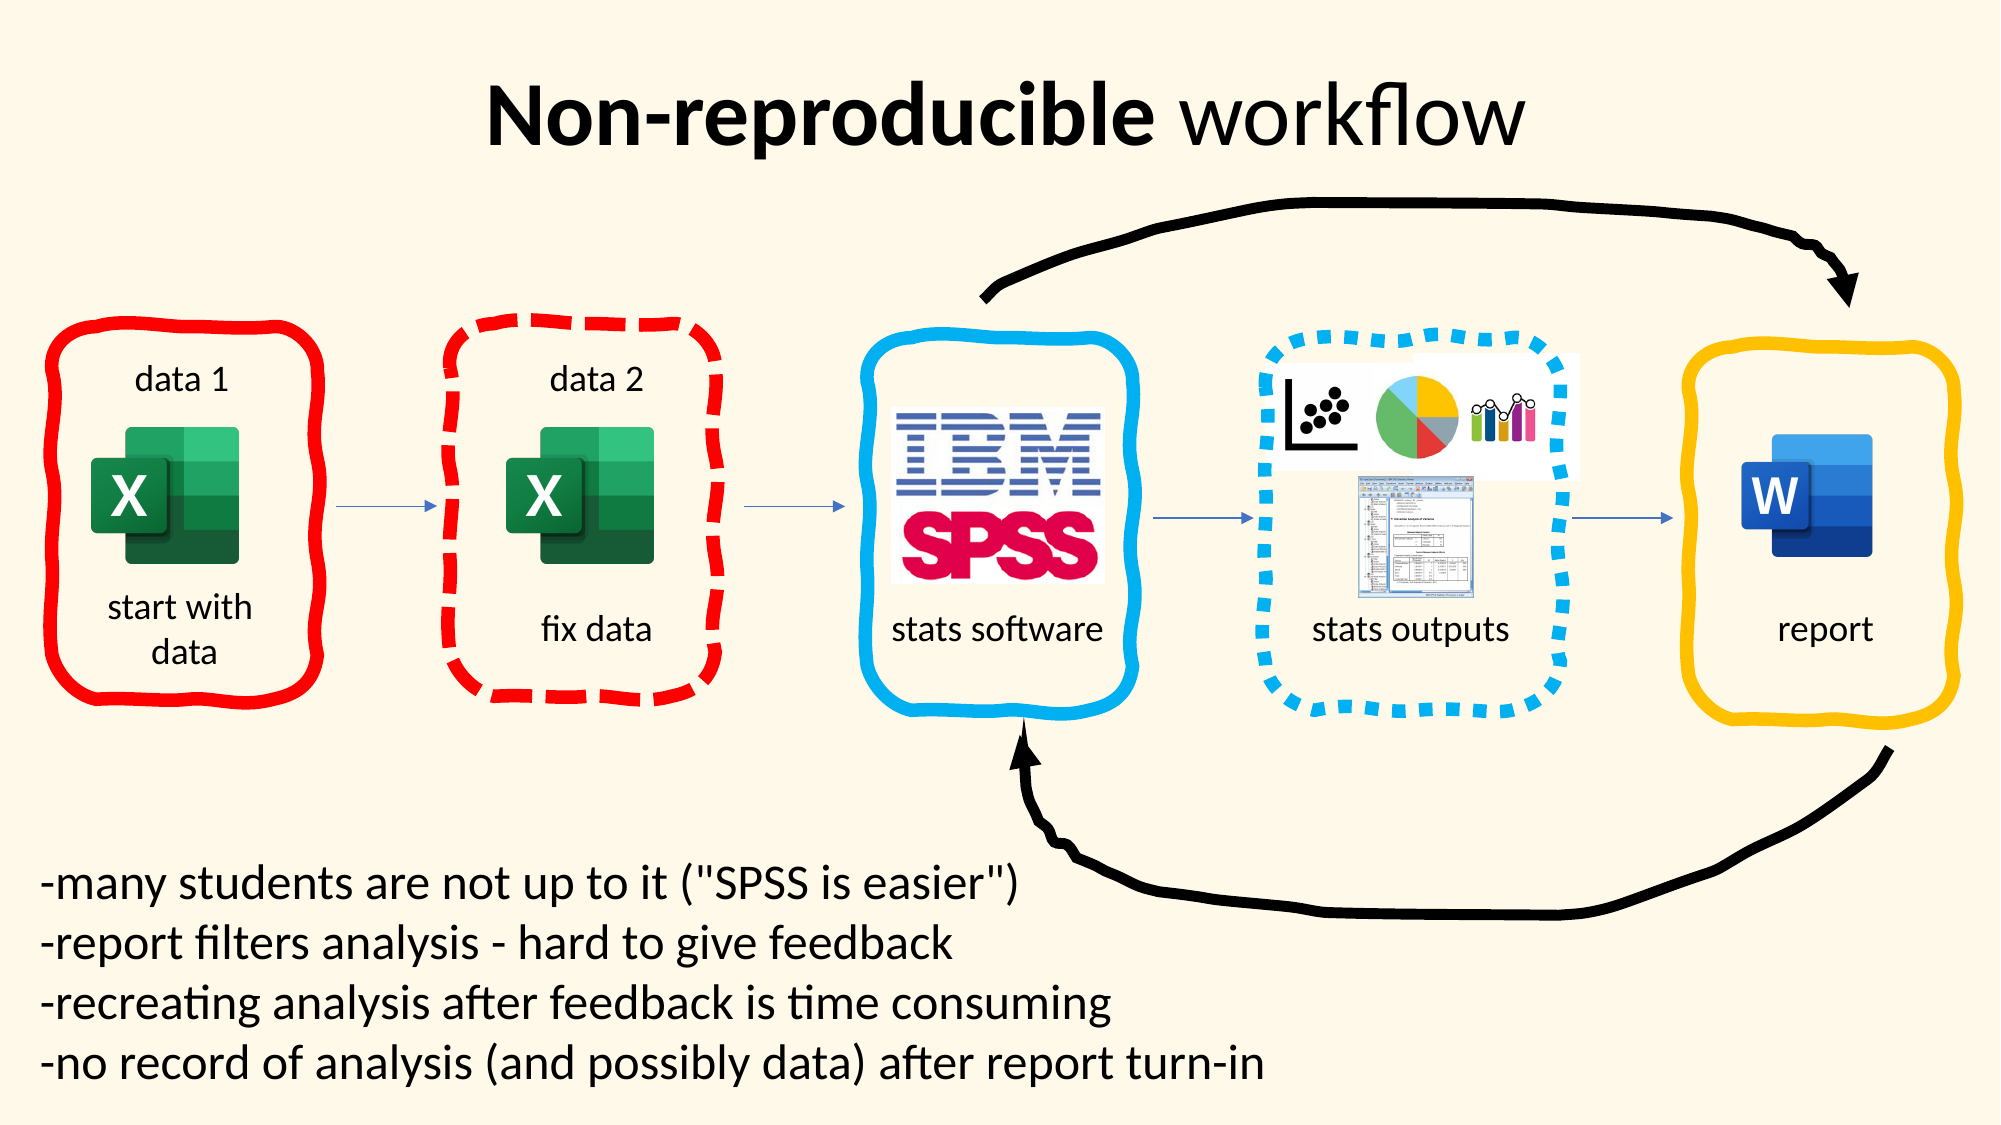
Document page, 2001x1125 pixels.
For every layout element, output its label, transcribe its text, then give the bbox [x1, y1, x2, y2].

text_box [864, 332, 1137, 715]
picture [1265, 353, 1580, 598]
text_box [982, 201, 1850, 308]
picture [891, 407, 1105, 584]
picture [506, 427, 654, 564]
text_box [1269, 333, 1547, 363]
picture [1707, 432, 1912, 560]
text_box [1261, 459, 1565, 713]
text_box [446, 318, 719, 701]
text_box Non-reproducible workflow [470, 46, 1543, 171]
picture [91, 427, 239, 564]
text_box [1685, 342, 1958, 725]
text_box -many students are not up to it ("SPSS is easier") -report filters analysis - hard to give feedback -recreating analysis after feedback is time consuming -no record of analysis (and possibly data) after report turn-in [25, 842, 1282, 1098]
text_box [48, 321, 321, 704]
text_box [1019, 734, 1891, 917]
